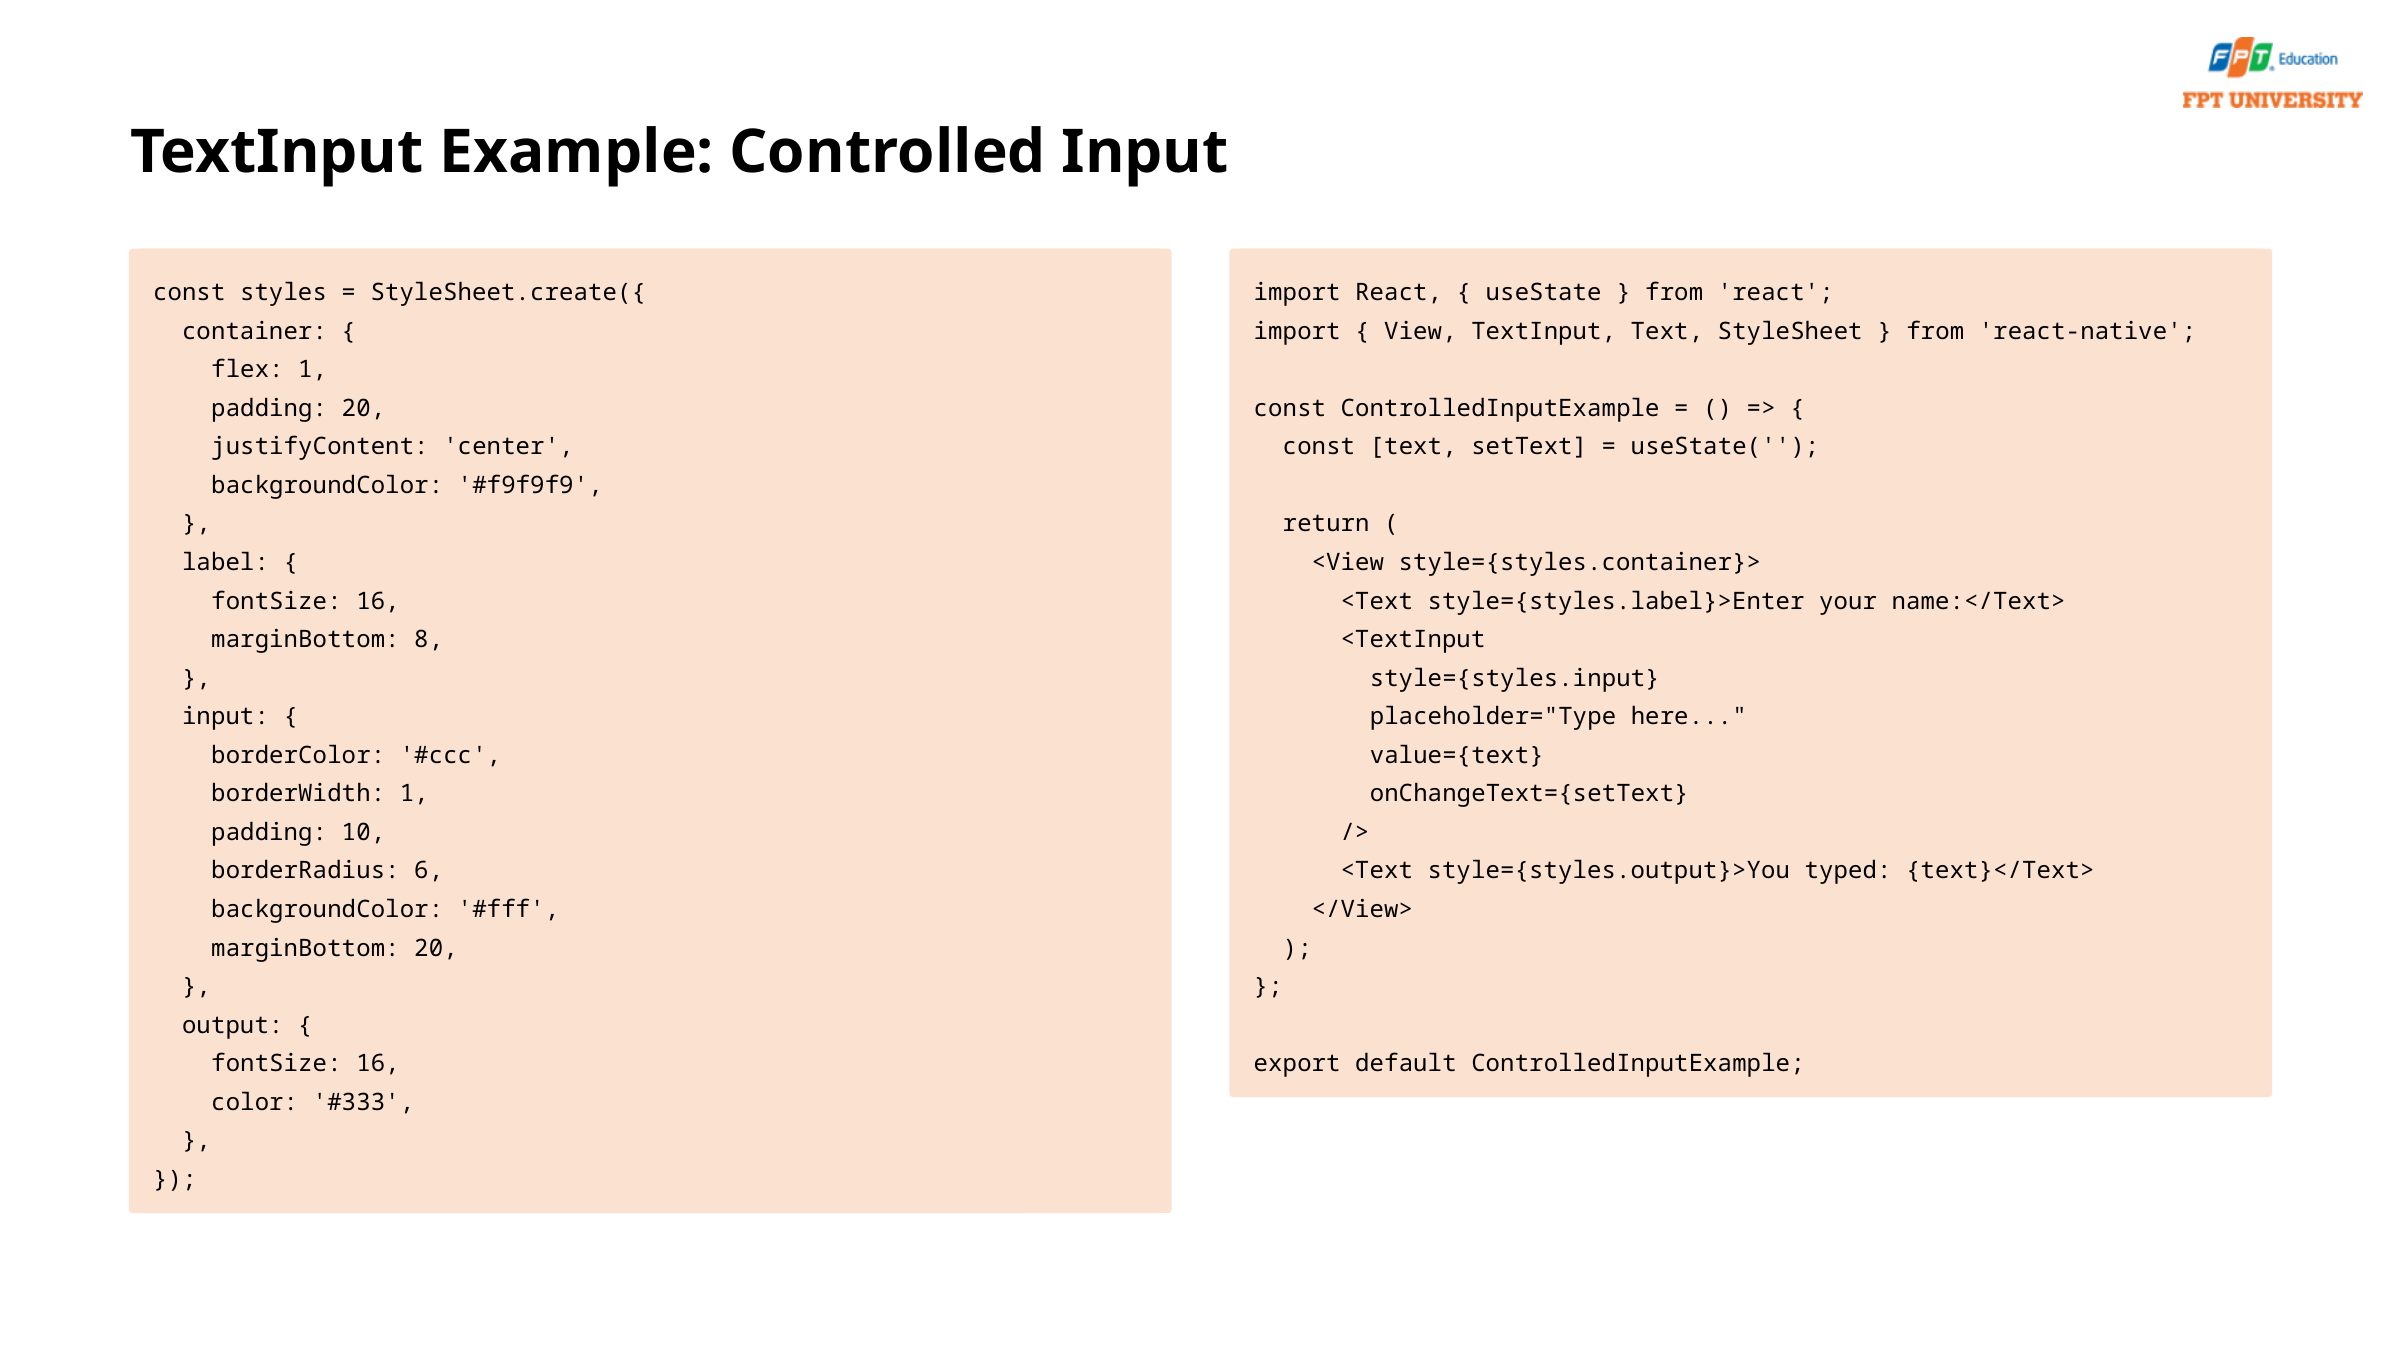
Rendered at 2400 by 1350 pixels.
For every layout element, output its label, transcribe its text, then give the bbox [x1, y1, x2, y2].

text_box import React, { useState } from 'react'; import { View, TextInput, Text, StyleSheet } from 'react-native'; const ControlledInputExample = () => { const [text, setText] = useState(''); return ( <View style={styles.container}> <Text style={styles.label}>Enter your name:</Text> <TextInput style={styles.input} placeholder="Type here..." value={text} onChangeText={setText} /> <Text style={styles.output}>You typed: {text}</Text> </View> ); }; export default ControlledInputExample; [1253, 266, 2248, 1079]
text_box TextInput Example: Controlled Input [130, 109, 1188, 186]
text_box const styles = StyleSheet.create({ container: { flex: 1, padding: 20, justifyContent: 'center', backgroundColor: '#f9f9f9', }, label: { fontSize: 16, marginBottom: 8, }, input: { borderColor: '#ccc', borderWidth: 1, padding: 10, borderRadius: 6, backgroundColor: '#fff', marginBottom: 20, }, output: { fontSize: 16, color: '#333', }, }); [153, 266, 1148, 1195]
text_box [1229, 248, 2273, 1098]
picture [2182, 37, 2363, 108]
text_box [128, 248, 1172, 1214]
